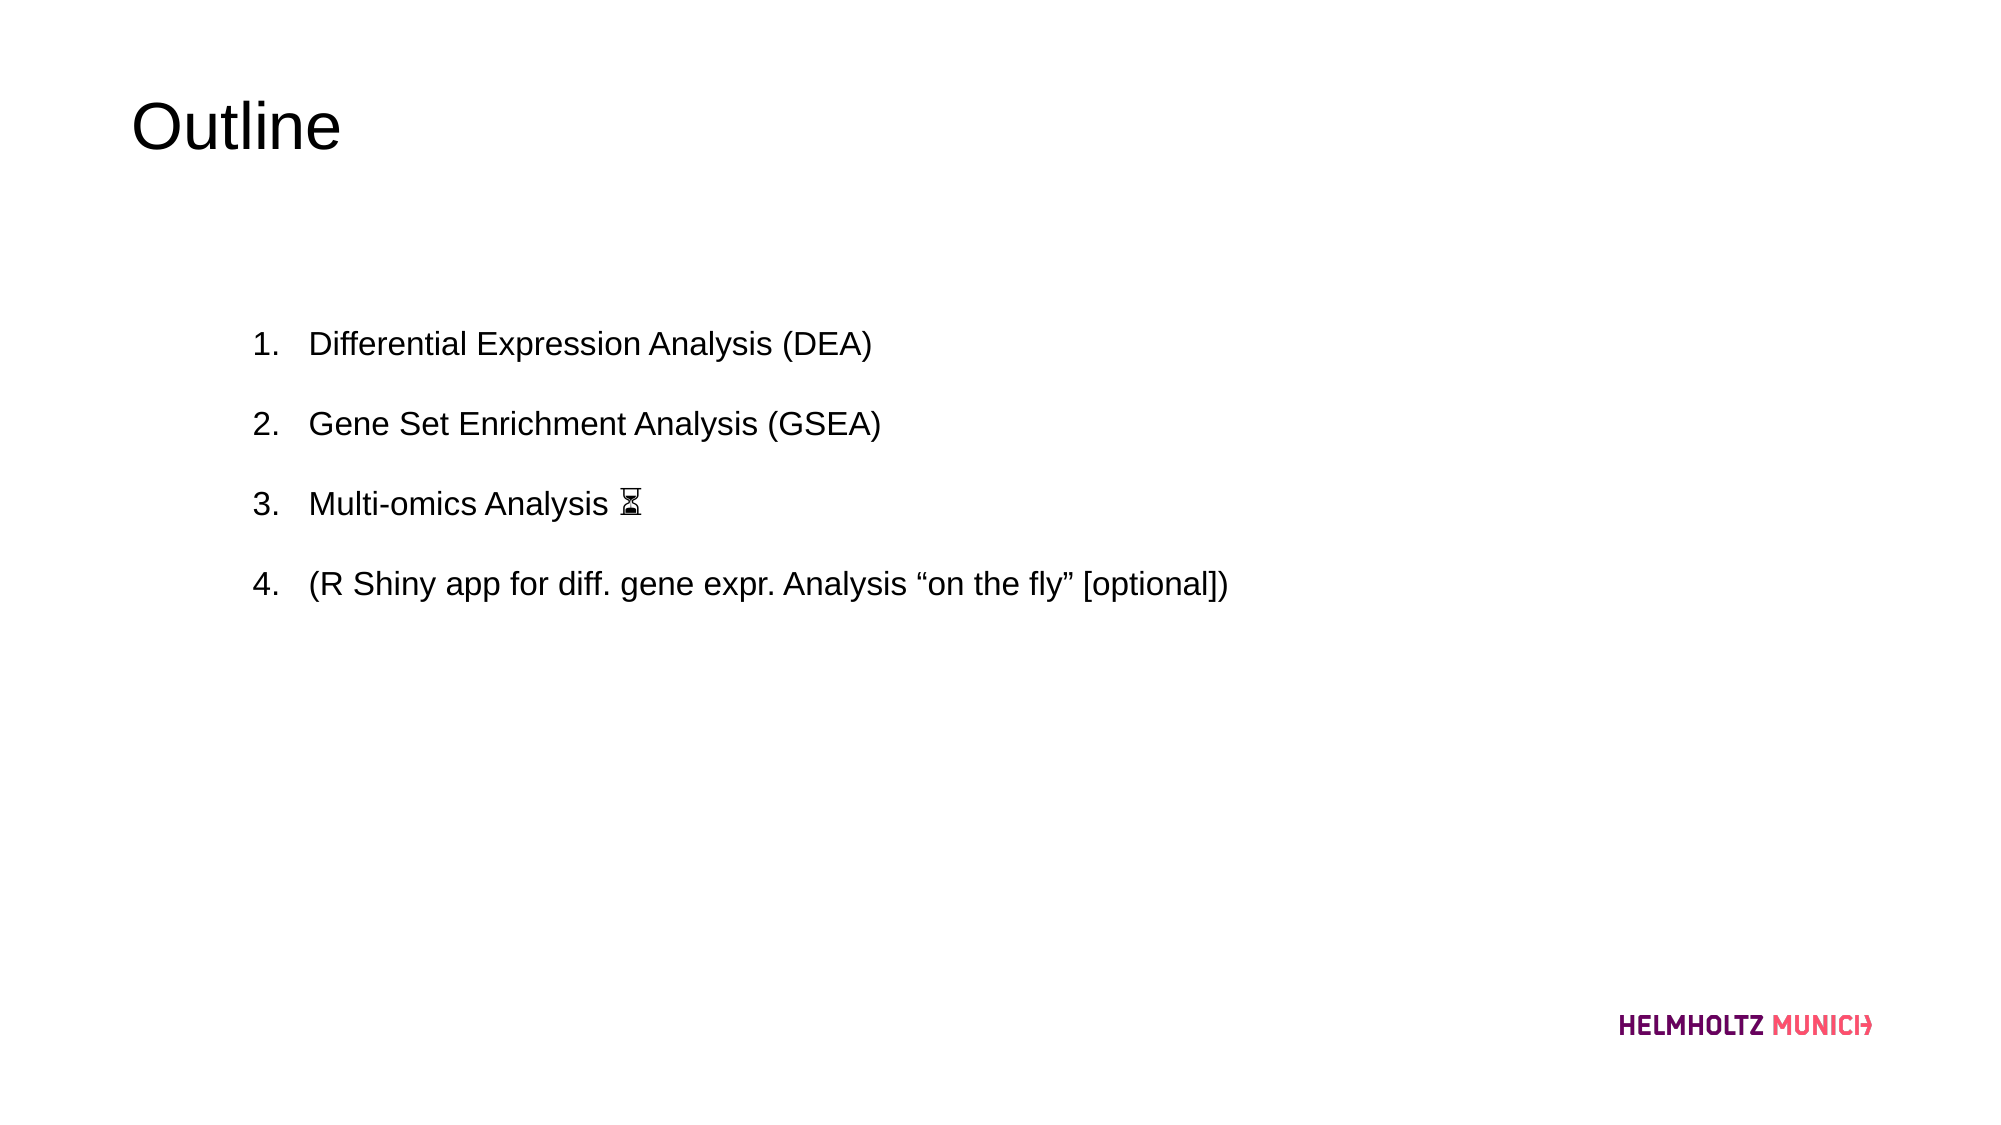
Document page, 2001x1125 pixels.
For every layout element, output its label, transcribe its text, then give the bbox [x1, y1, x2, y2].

list Outline [117, 75, 1771, 172]
picture [1620, 1015, 1872, 1035]
list Differential Expression Analysis (DEA) Gene Set Enrichment Analysis (GSEA) Multi-omics Analysis ⏳ (R Shiny app for diff. gene expr. Analysis “on the fly” [optional]) [237, 315, 1510, 613]
